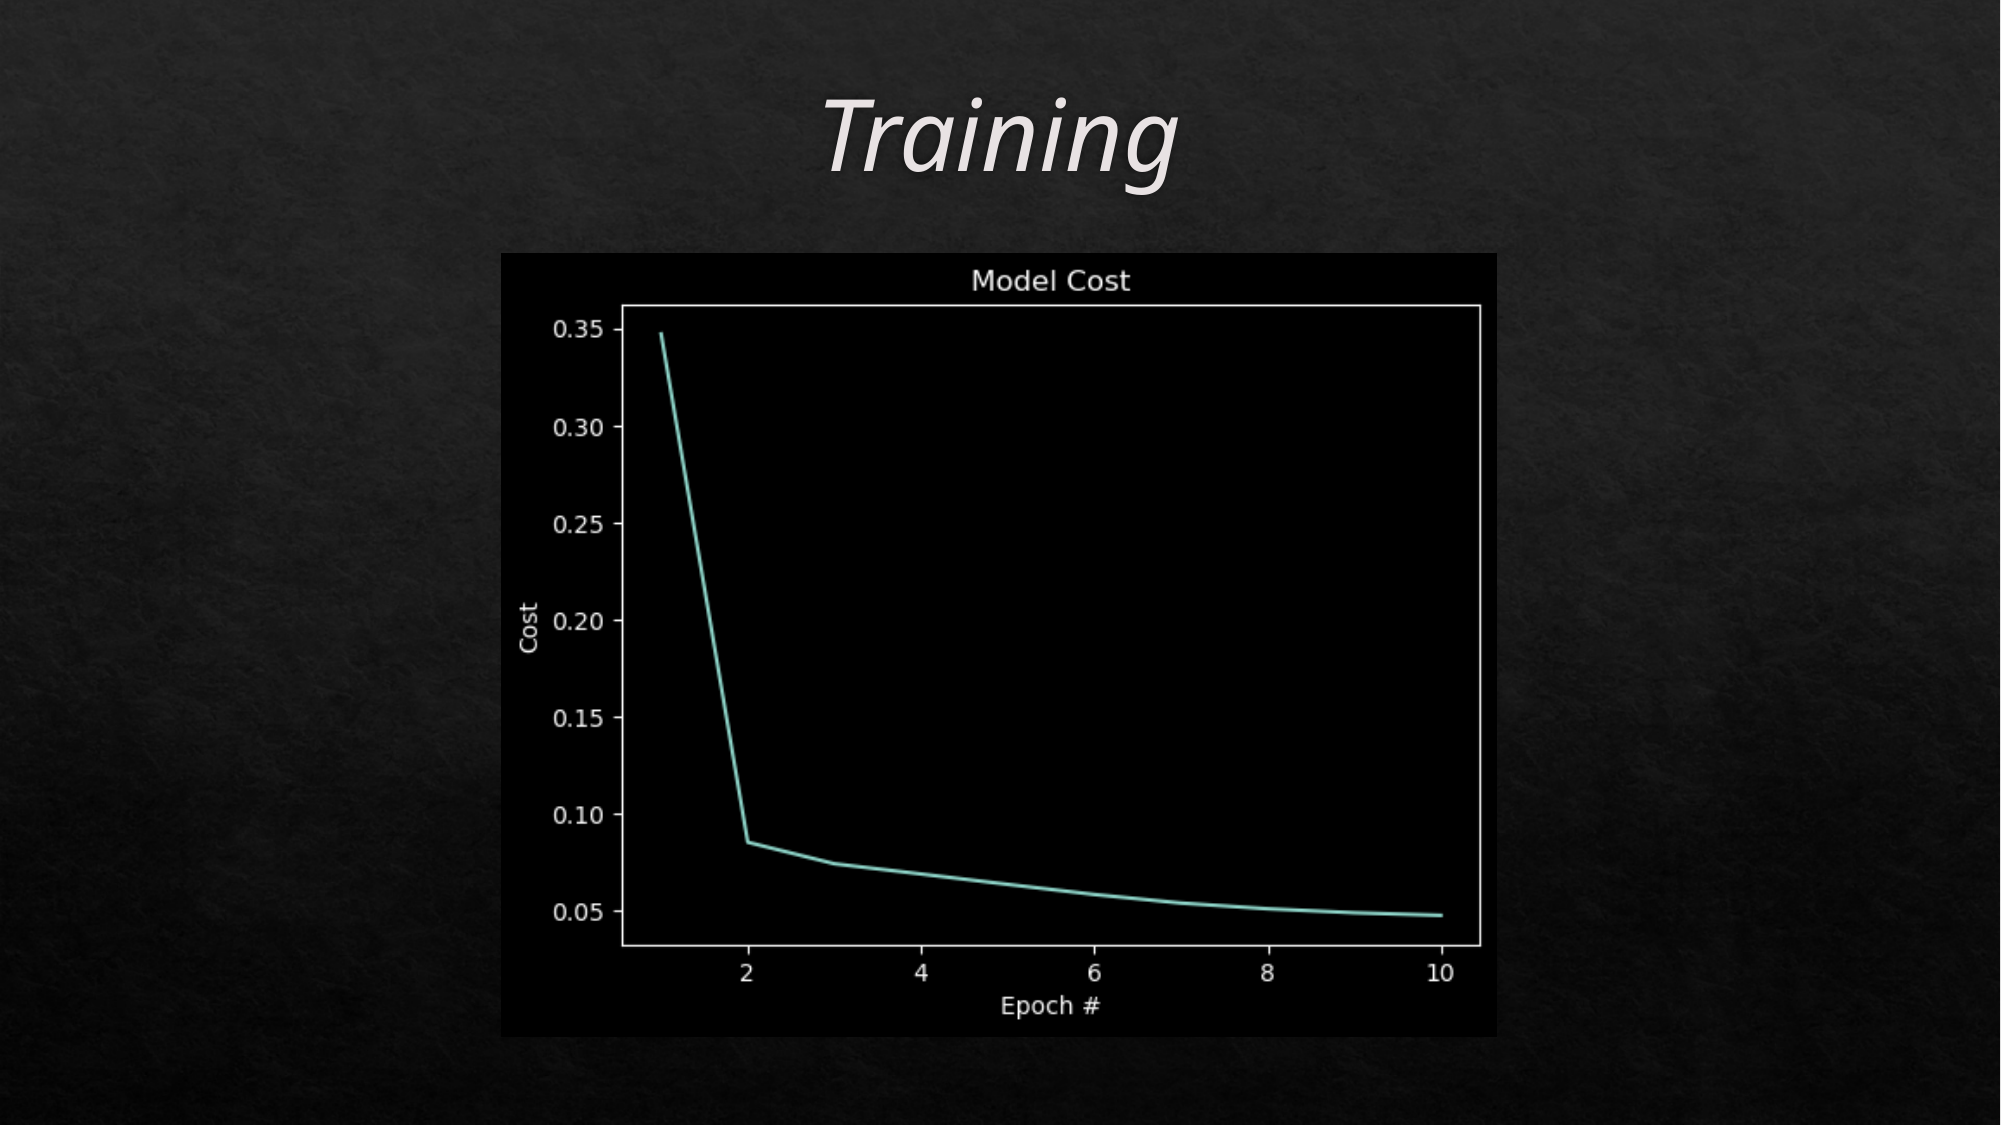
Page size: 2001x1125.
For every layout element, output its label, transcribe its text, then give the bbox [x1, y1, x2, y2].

picture [500, 253, 1498, 1037]
title Training [149, 35, 1849, 243]
